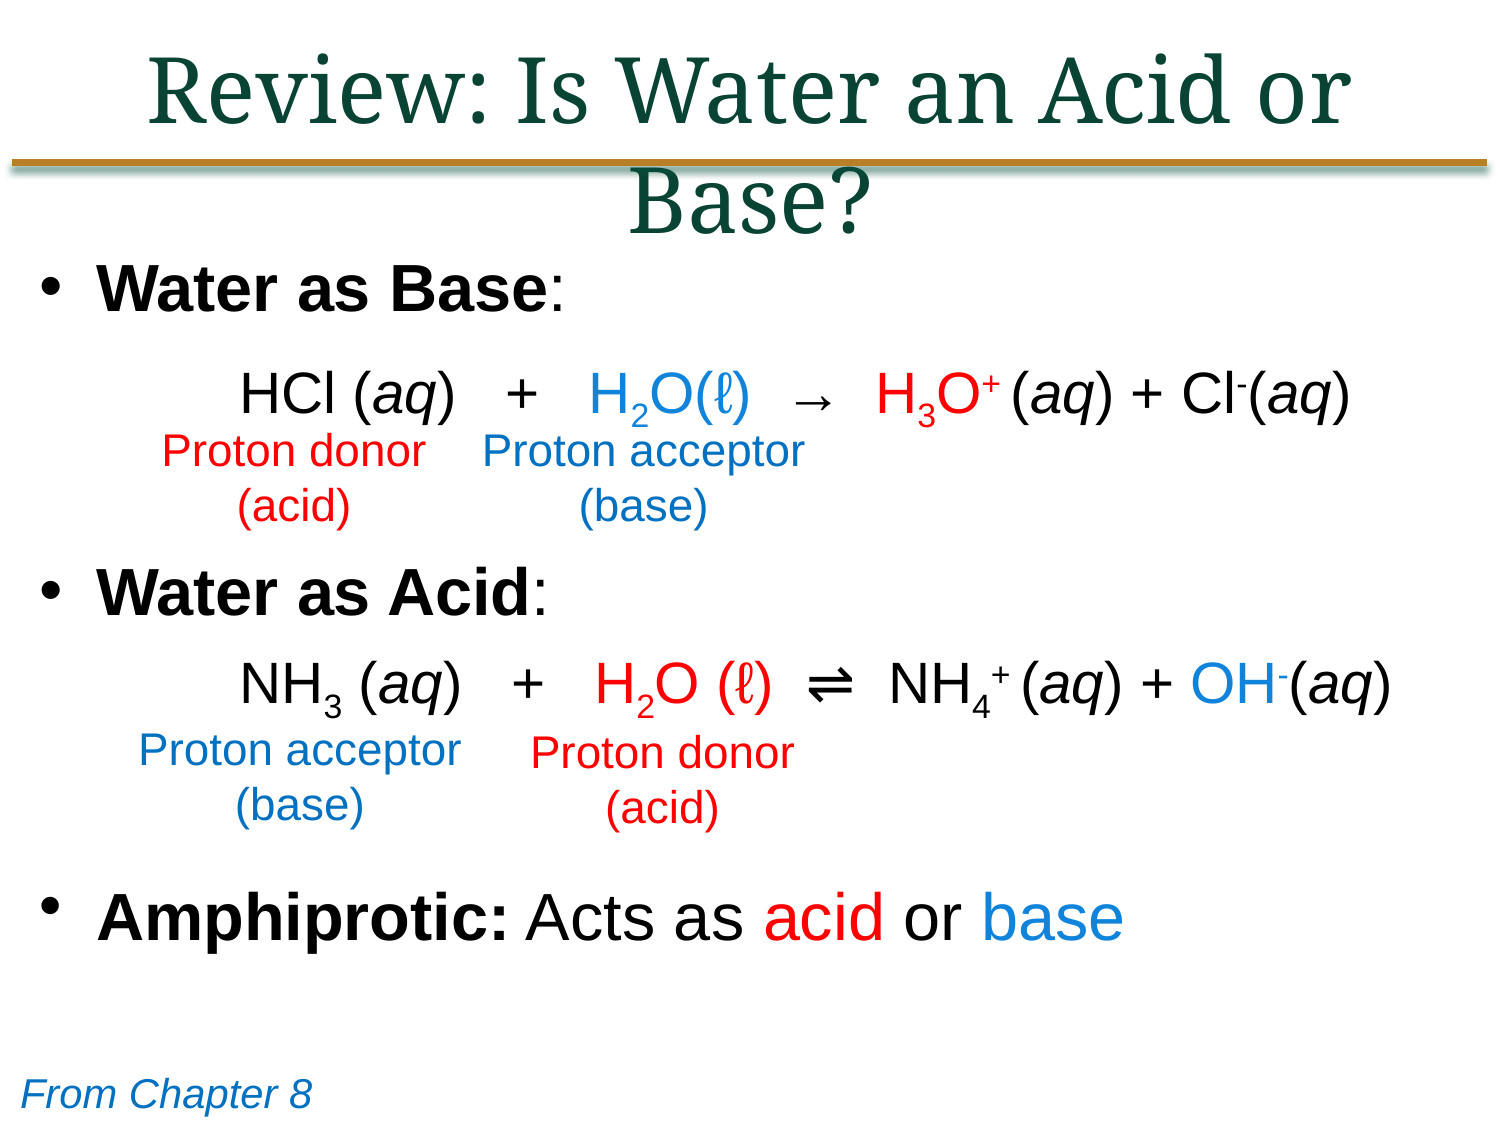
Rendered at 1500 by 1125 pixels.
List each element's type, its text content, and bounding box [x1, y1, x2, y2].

text_box Proton donor (acid) [131, 413, 437, 538]
text_box Proton acceptor (base) [74, 712, 525, 837]
text_box Proton donor (acid) [500, 715, 825, 840]
list Water as Base: Water as Acid: Amphiprotic: Acts as acid or base [24, 237, 1325, 963]
text_box From Chapter 8 [5, 1059, 328, 1125]
text_box HCl (aq) + H2O(ℓ) → H3O+ (aq) + Cl-(aq) [150, 348, 1500, 424]
text_box Review: Is Water an Acid or Base? [0, 24, 1500, 175]
text_box NH3 (aq) + H2O (ℓ) ⇌ NH4+ (aq) + OH-(aq) [150, 639, 1500, 715]
text_box Proton acceptor (base) [437, 424, 850, 538]
